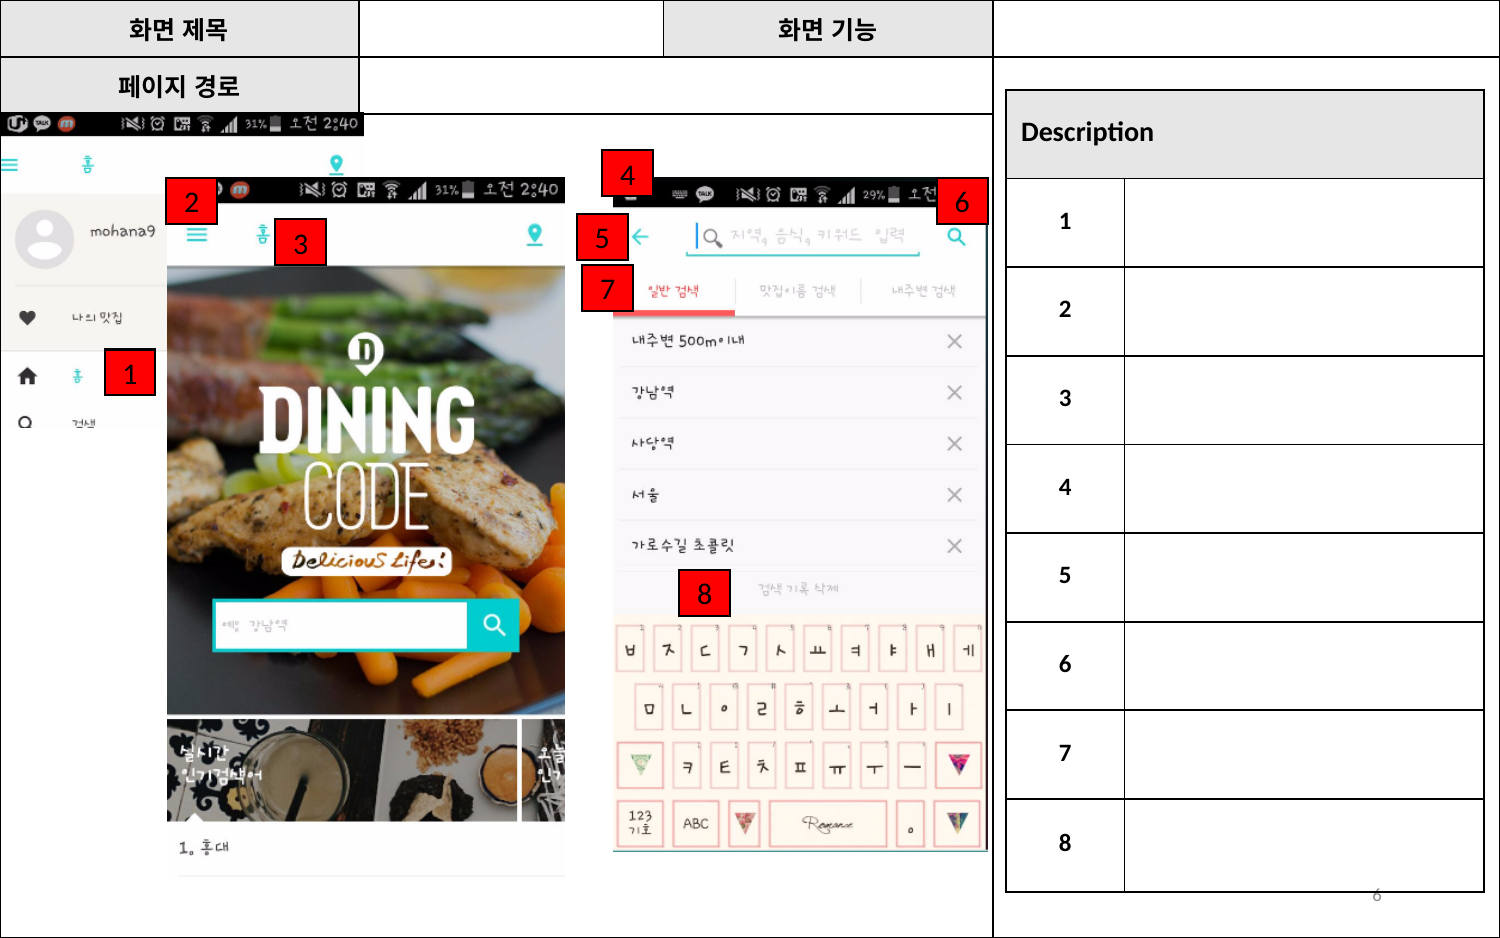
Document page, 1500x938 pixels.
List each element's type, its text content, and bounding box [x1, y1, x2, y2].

table_cell 3 [1007, 357, 1124, 444]
table_cell 7 [1007, 711, 1124, 798]
table_cell [1125, 623, 1483, 709]
table_cell [994, 58, 1499, 937]
table_cell 5 [1007, 534, 1124, 621]
text_box 7 [581, 264, 613, 312]
slide_number 6 [1059, 868, 1397, 919]
table_cell [1125, 445, 1483, 532]
text_box 5 [576, 213, 613, 261]
table_cell [360, 58, 992, 113]
table_header 화면 기능 [664, 1, 992, 56]
table_cell 6 [1007, 623, 1124, 709]
table_cell [1125, 800, 1483, 891]
table_header 화면 제목 [1, 1, 358, 56]
table_cell [1125, 711, 1483, 798]
table_cell 페이지 경로 [1, 58, 358, 112]
picture [1, 112, 565, 880]
text_box 4 [601, 149, 654, 197]
picture [613, 177, 988, 853]
table_cell [1125, 268, 1483, 355]
table_header [994, 1, 1499, 56]
table_cell [1125, 179, 1483, 266]
table_cell [1125, 357, 1483, 444]
table_cell [1, 115, 992, 937]
table_cell [1125, 534, 1483, 621]
table_cell 8 [1007, 800, 1124, 891]
table_cell 4 [1007, 445, 1124, 532]
table_header Description [1007, 91, 1483, 178]
table_cell 2 [1007, 268, 1124, 355]
table_cell 1 [1007, 179, 1124, 266]
table_header [360, 1, 663, 56]
